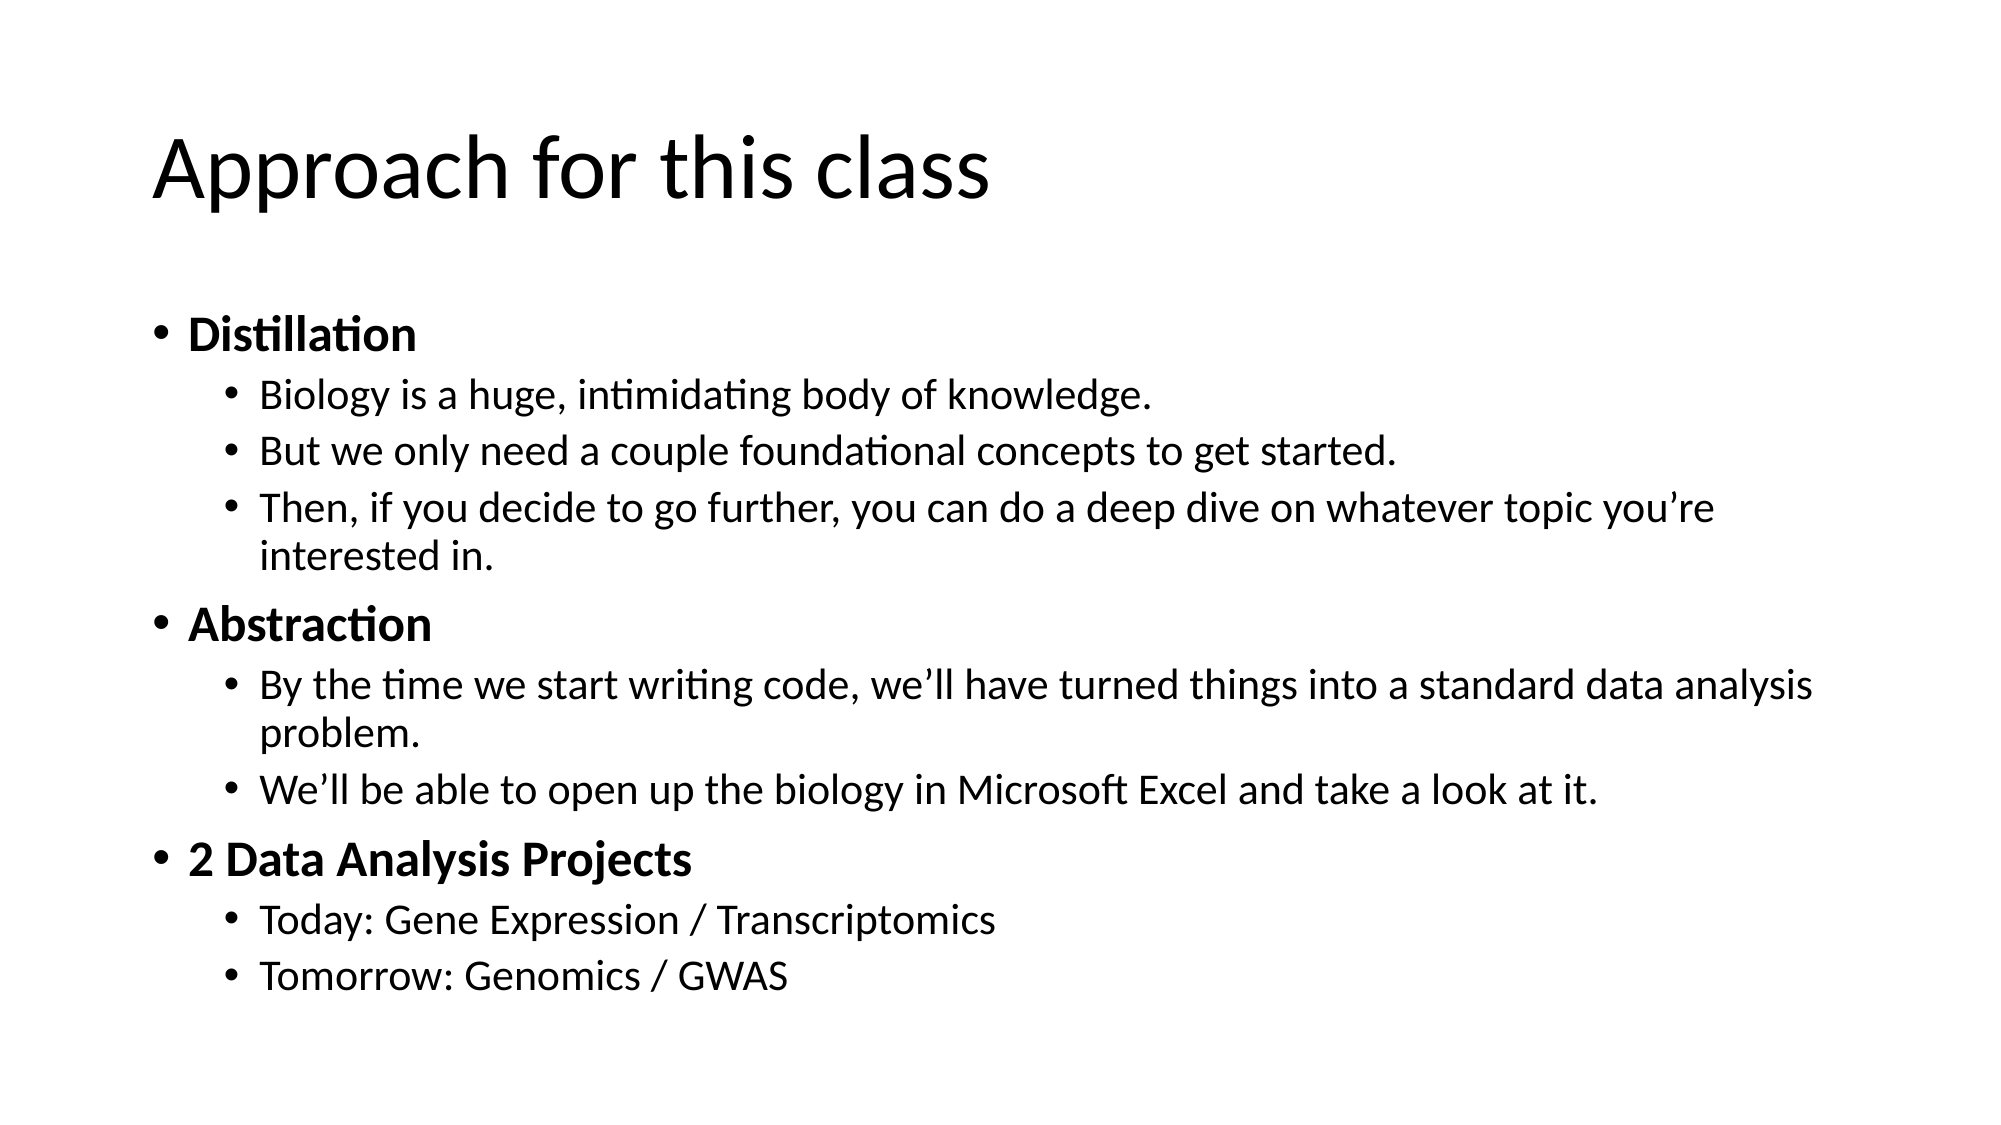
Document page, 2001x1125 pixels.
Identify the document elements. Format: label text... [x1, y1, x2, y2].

list Distillation Biology is a huge, intimidating body of knowledge. But we only need a couple foundational concepts to get started. Then, if you decide to go further, you can do a deep dive on whatever topic you’re interested in. Abstraction By the time we start writing code, we’ll have turned things into a standard data analysis problem. We’ll be able to open up the biology in Microsoft Excel and take a look at it. 2 Data Analysis Projects Today: Gene Expression / Transcriptomics Tomorrow: Genomics / GWAS [137, 299, 1863, 1014]
title Approach for this class [137, 59, 1863, 278]
